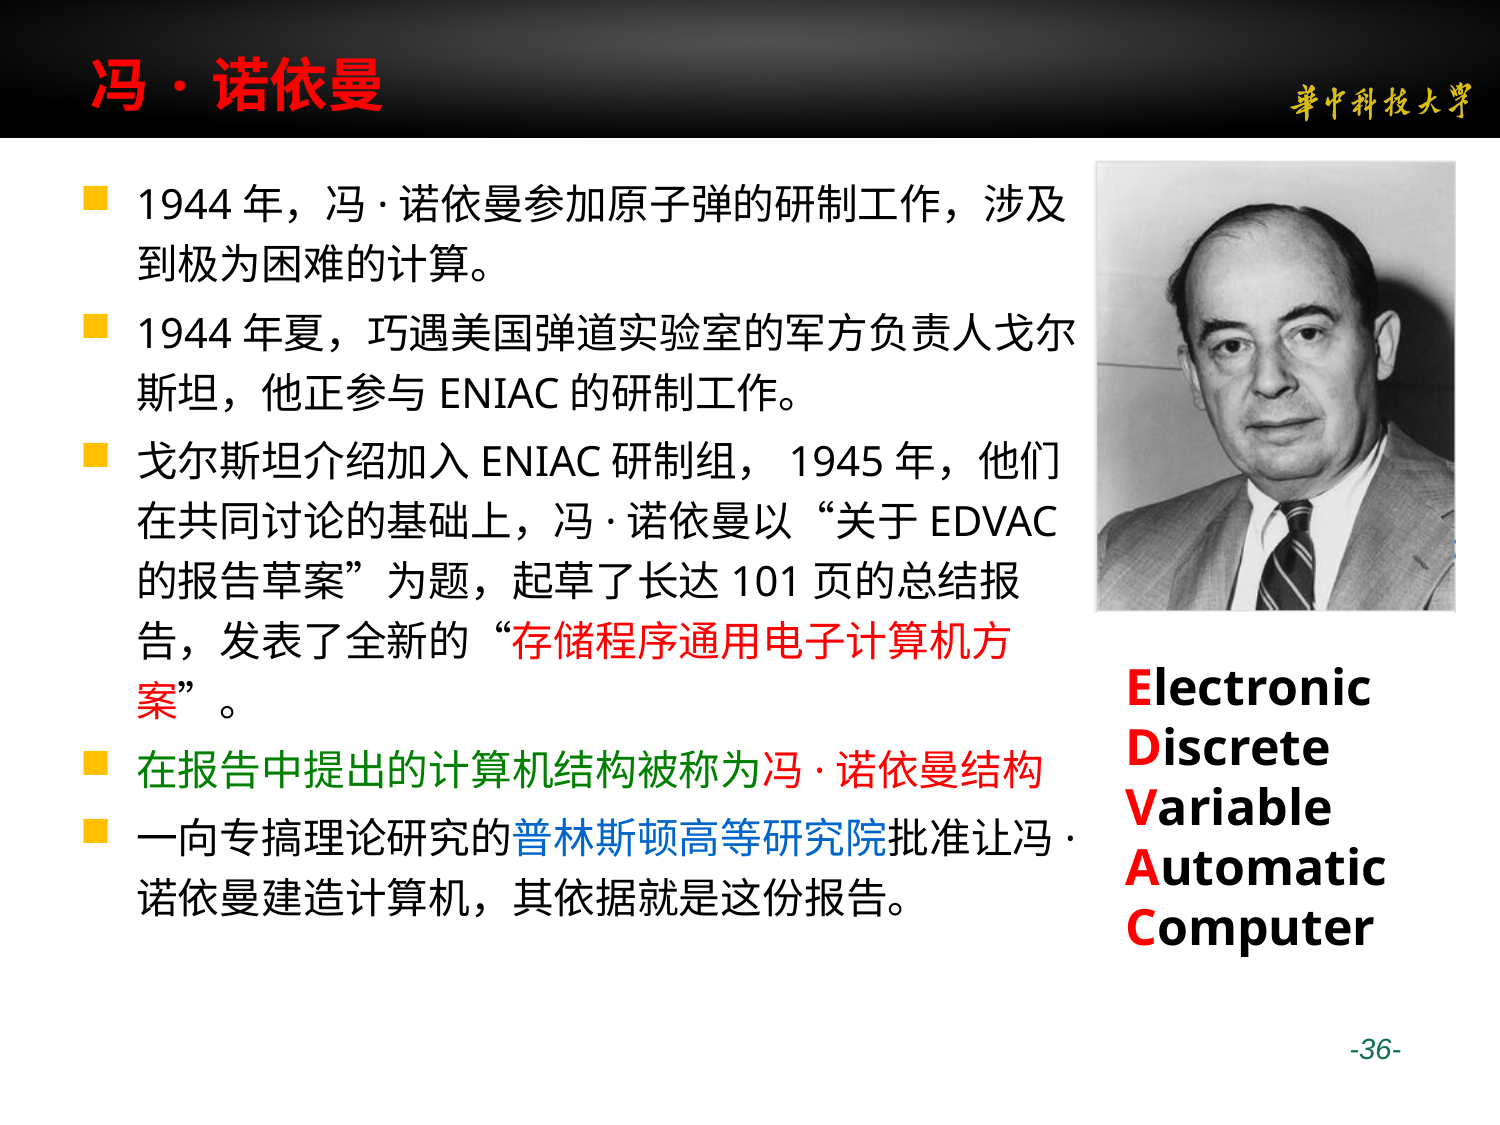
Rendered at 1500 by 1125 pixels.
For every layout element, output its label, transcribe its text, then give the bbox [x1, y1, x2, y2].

title 冯·诺依曼 [74, 34, 1426, 131]
list 1944年，冯·诺依曼参加原子弹的研制工作，涉及到极为困难的计算。 1944年夏，巧遇美国弹道实验室的军方负责人戈尔斯坦，他正参与ENIAC的研制工作。 戈尔斯坦介绍加入ENIAC研制组，1945年，他们在共同讨论的基础上，冯·诺依曼以“关于EDVAC的报告草案”为题，起草了长达101页的总结报告，发表了全新的“存储程序通用电子计算机方案”。 在报告中提出的计算机结构被称为冯·诺依曼结构 一向专搞理论研究的普林斯顿高等研究院批准让冯·诺依曼建造计算机，其依据就是这份报告。 [64, 160, 1105, 988]
picture [1092, 160, 1457, 613]
slide_number -36- [1257, 1023, 1425, 1102]
text_box Electronic Discrete Variable Automatic Computer [1110, 648, 1466, 964]
picture [0, 0, 1500, 138]
